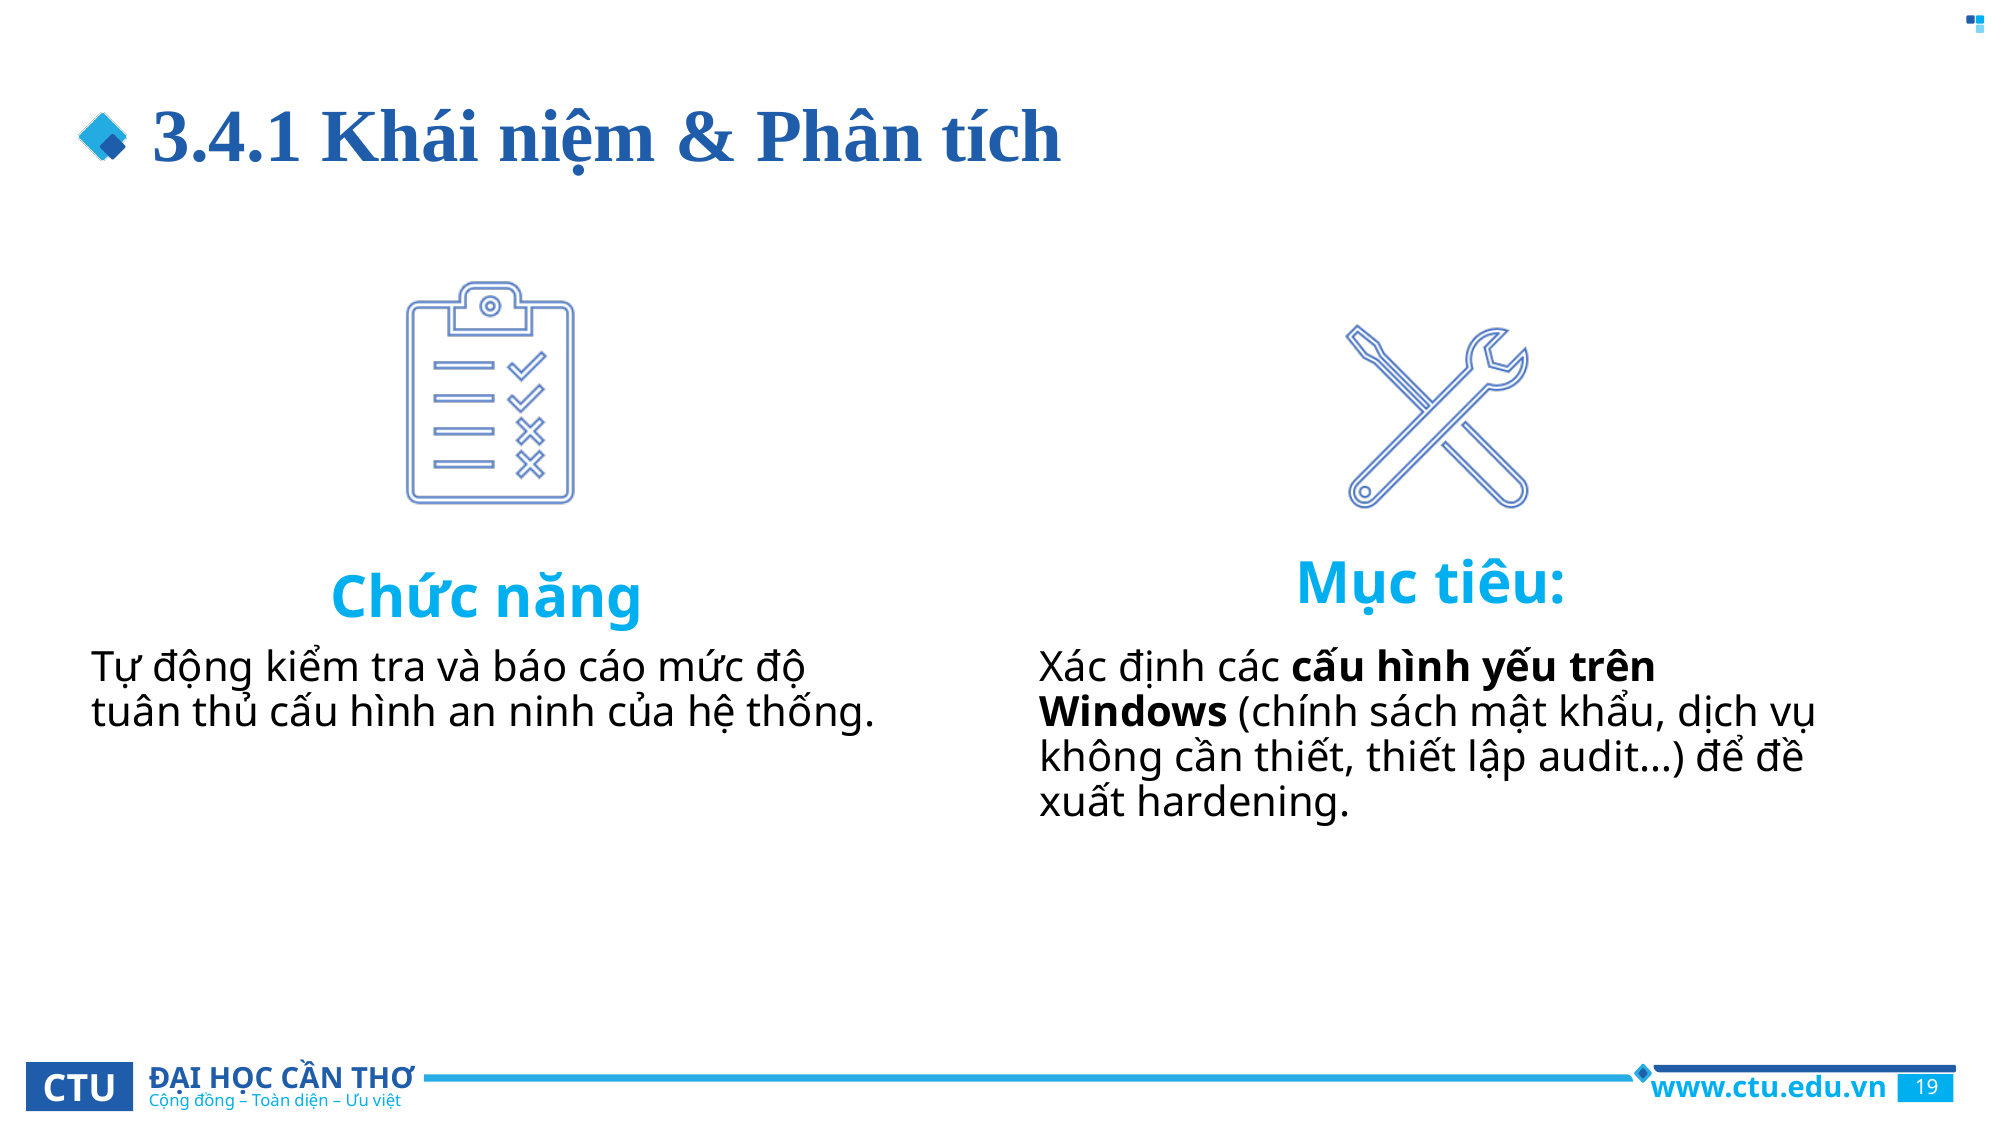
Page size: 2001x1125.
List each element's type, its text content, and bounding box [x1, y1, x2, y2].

list Xác định các cấu hình yếu trên Windows (chính sách mật khẩu, dịch vụ không cần thiết, thiết lập audit…) để đề xuất hardening. [1024, 638, 1853, 925]
list Chức năng [72, 524, 901, 639]
list Tự động kiểm tra và báo cáo mức độ tuân thủ cấu hình an ninh của hệ thống. [76, 638, 905, 885]
list Mục tiêu: [1024, 539, 1853, 624]
picture [358, 261, 623, 525]
title 3.4.1 Khái niệm & Phân tích [137, 59, 1863, 214]
picture [1331, 311, 1545, 525]
picture [78, 112, 127, 161]
